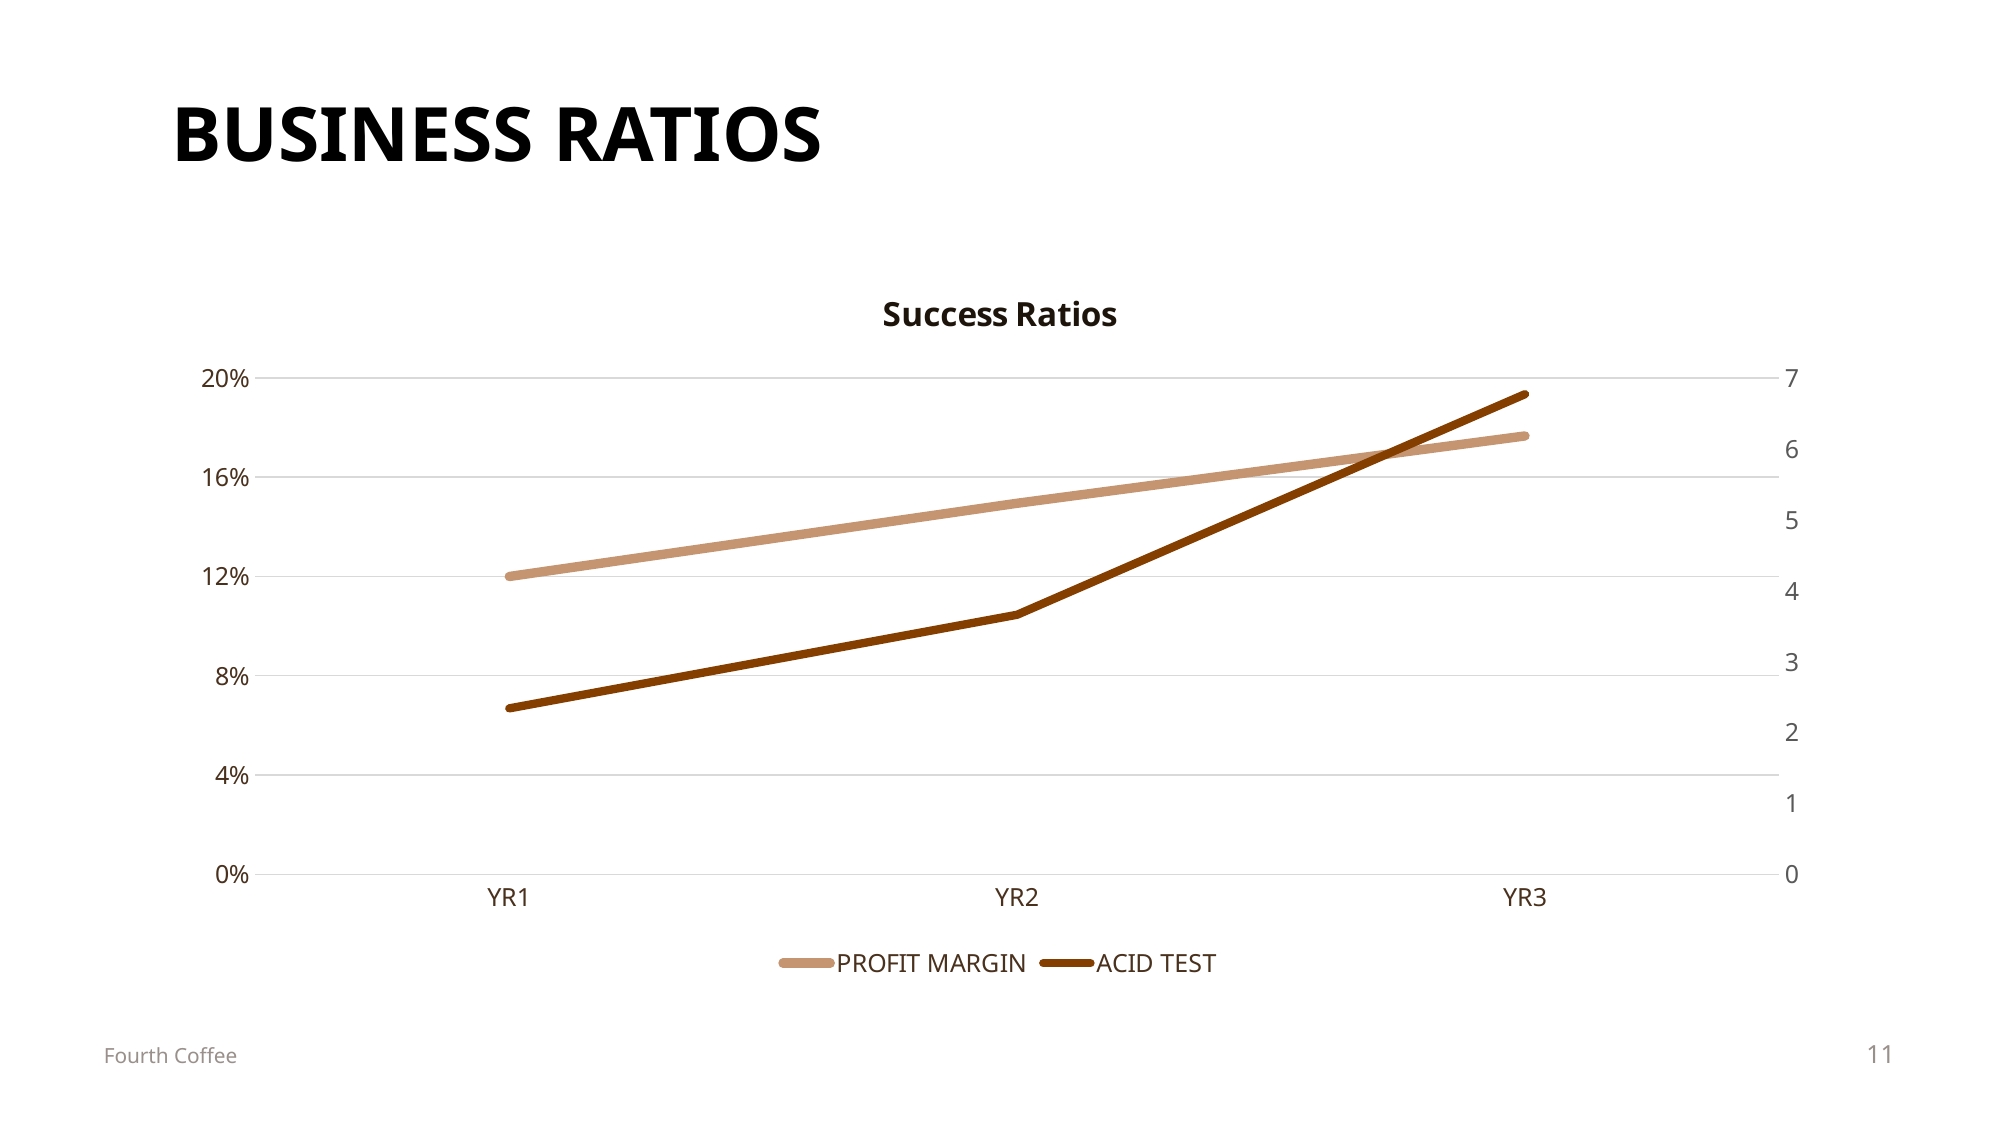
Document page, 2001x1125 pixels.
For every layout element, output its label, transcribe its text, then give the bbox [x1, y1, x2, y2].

chart [167, 259, 1833, 987]
title Business Ratios [156, 79, 1845, 184]
slide_number 11 [1459, 1025, 1910, 1086]
footer Fourth Coffee [89, 1025, 764, 1086]
